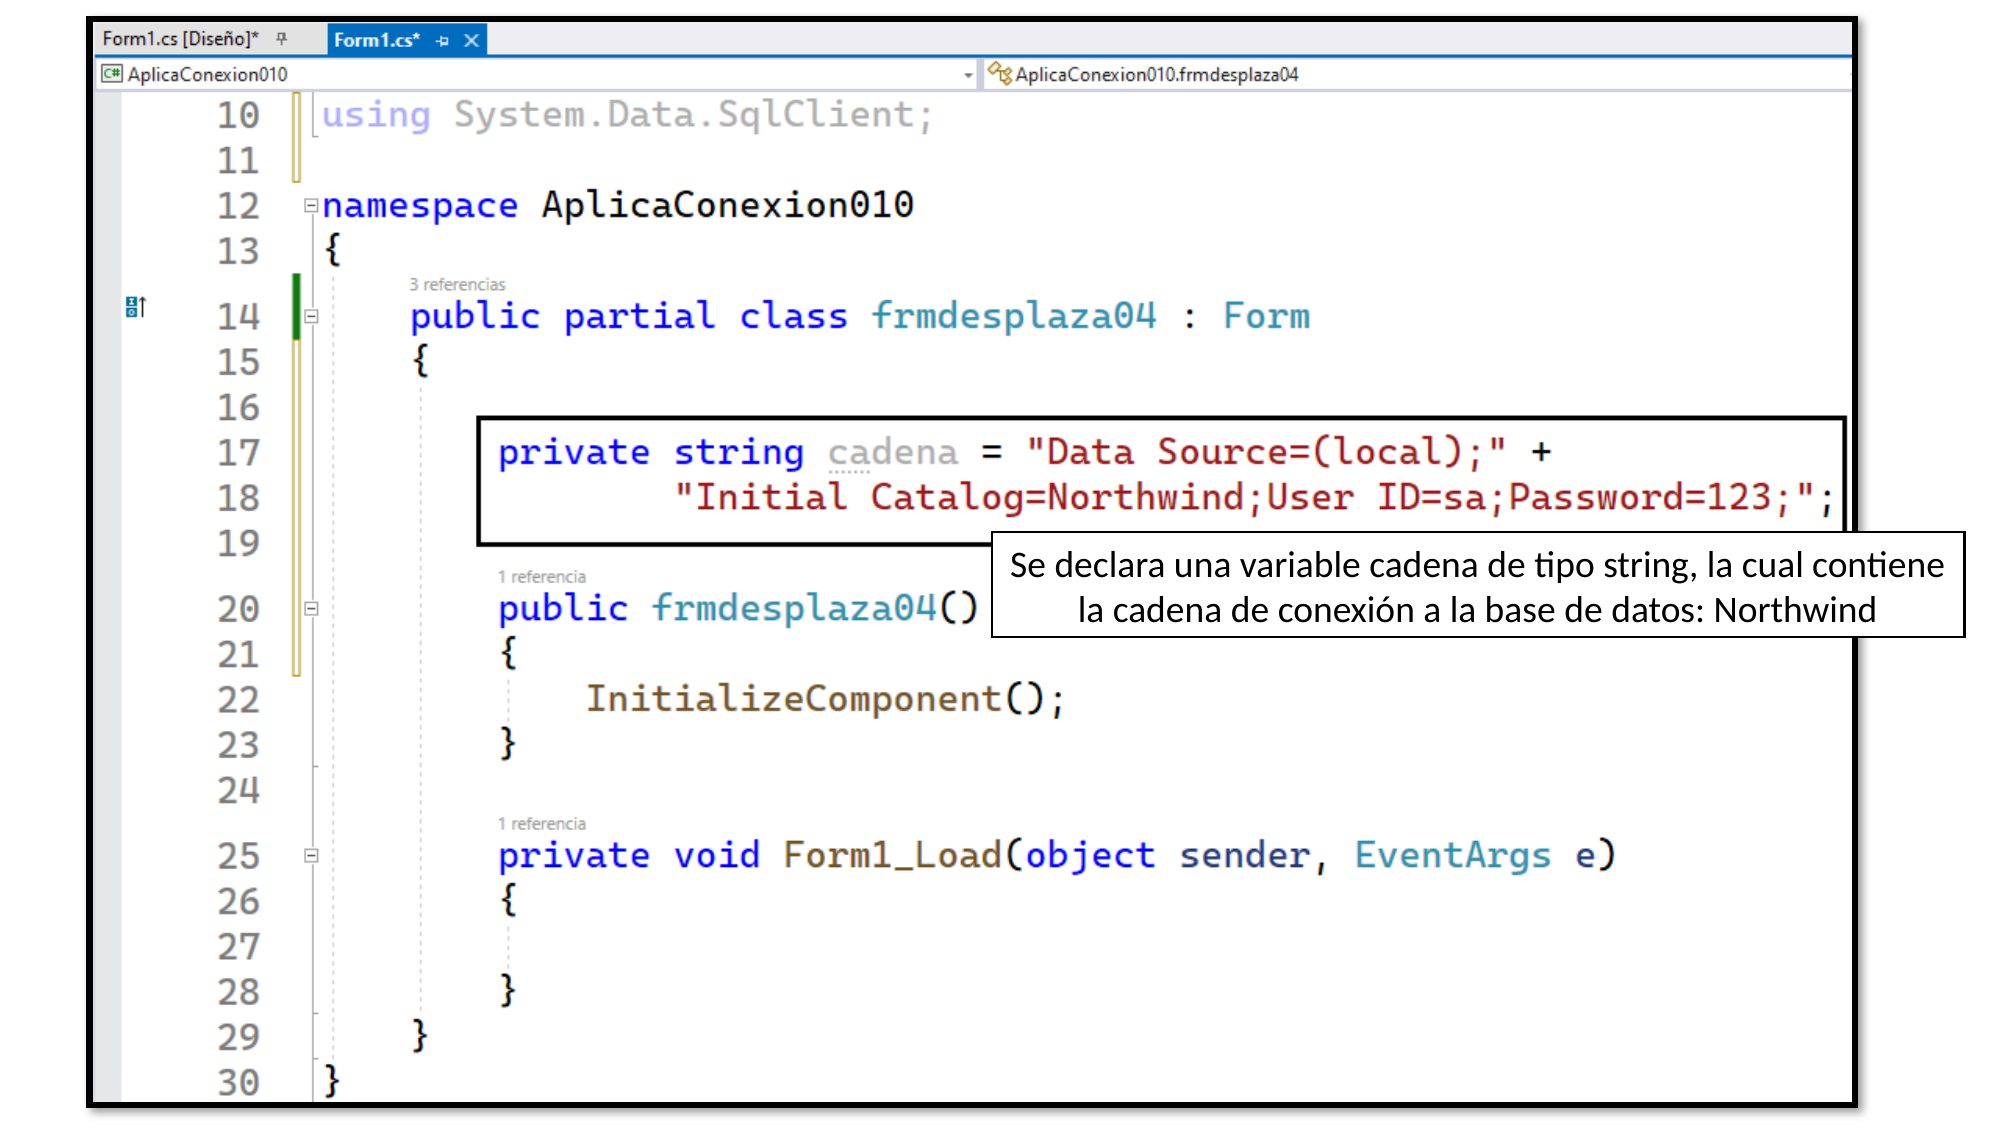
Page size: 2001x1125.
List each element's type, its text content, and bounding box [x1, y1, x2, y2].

text_box Se declara una variable cadena de tipo string, la cual contiene la cadena de conexión a la base de datos: Northwind [1852, 531, 1966, 638]
picture [92, 22, 1852, 1102]
